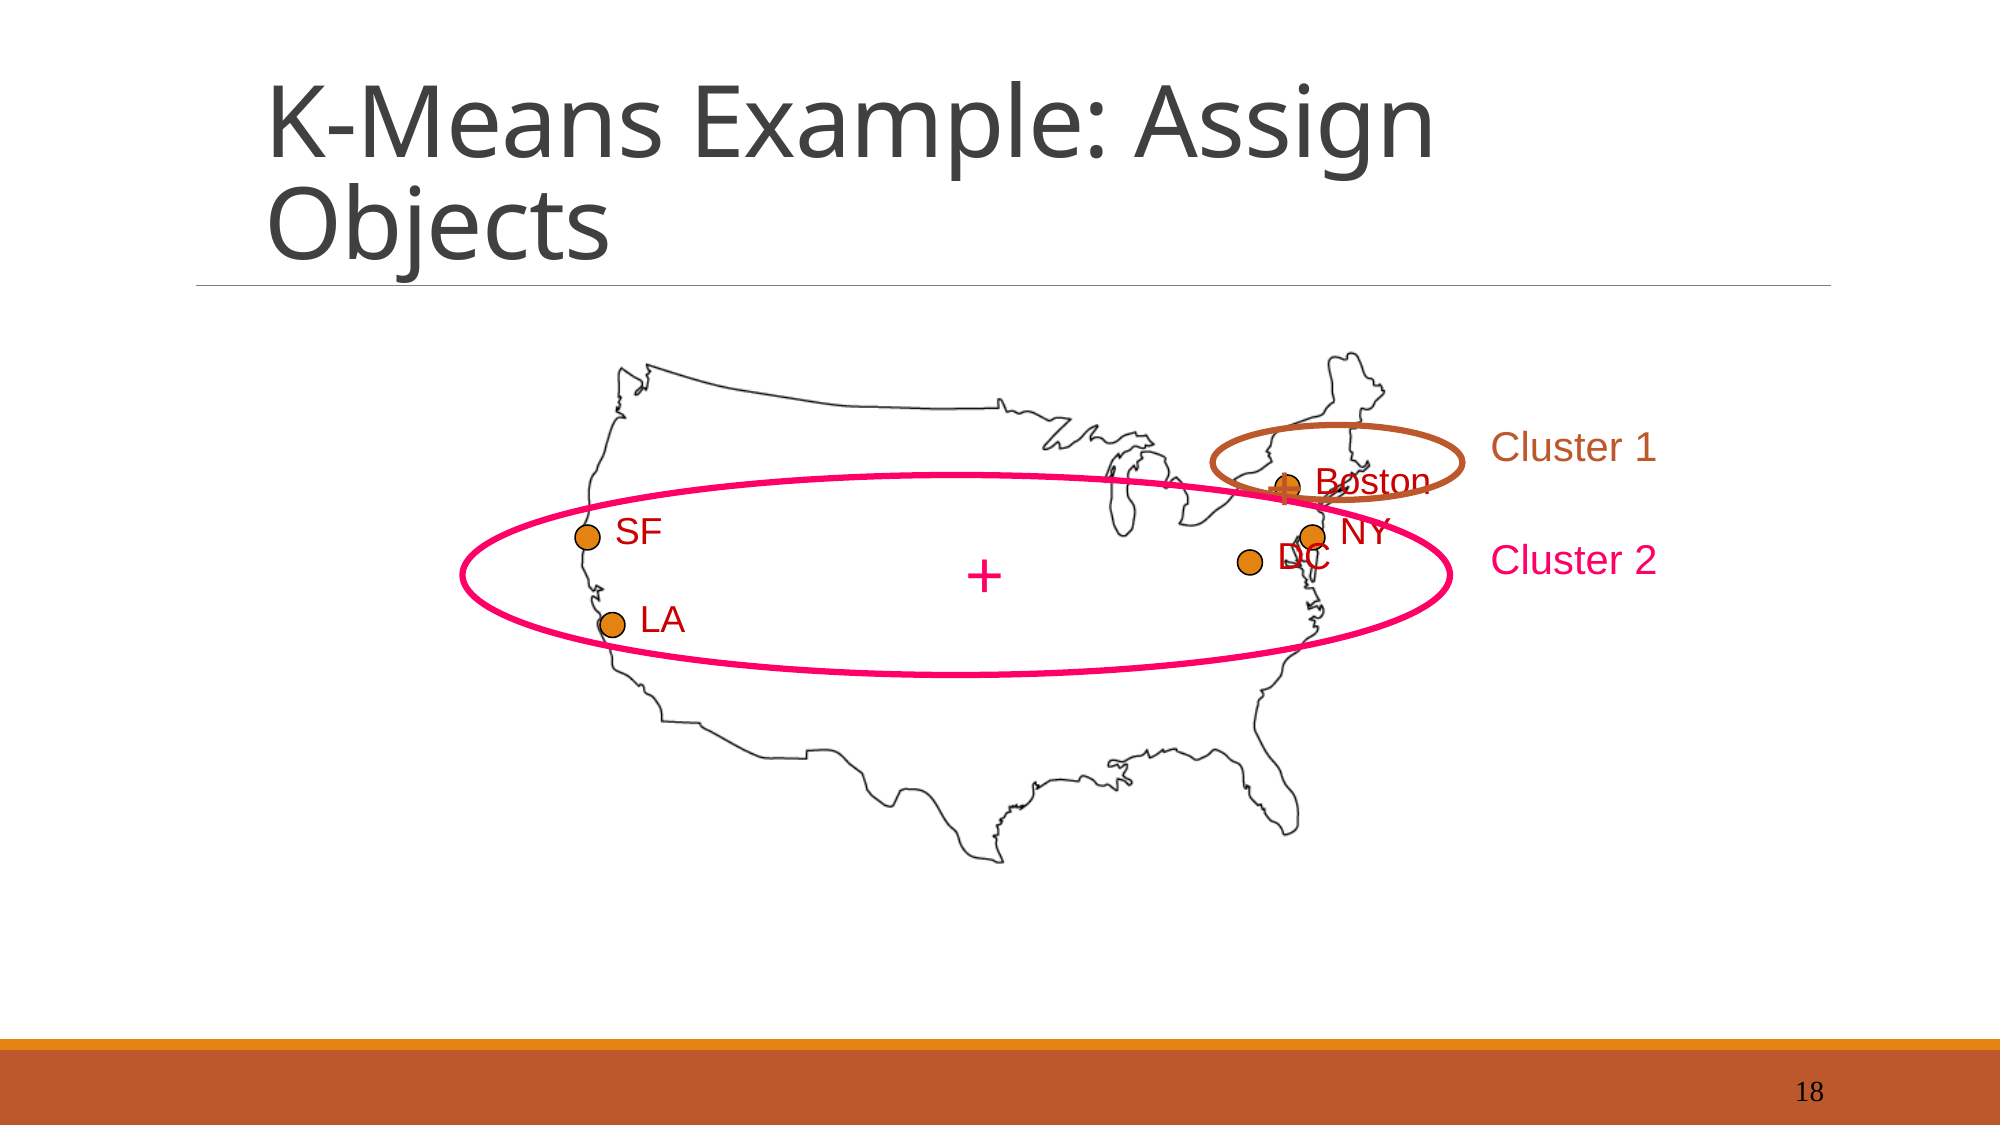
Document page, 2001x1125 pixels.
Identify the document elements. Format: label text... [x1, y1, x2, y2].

slide_number 18 [1624, 1059, 1840, 1120]
text_box Cluster 1 [1533, 412, 1673, 478]
text_box [462, 512, 571, 638]
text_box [574, 349, 1526, 869]
title K-Means Example: Assign Objects [249, 99, 1700, 288]
text_box Cluster 2 [1533, 525, 1673, 590]
